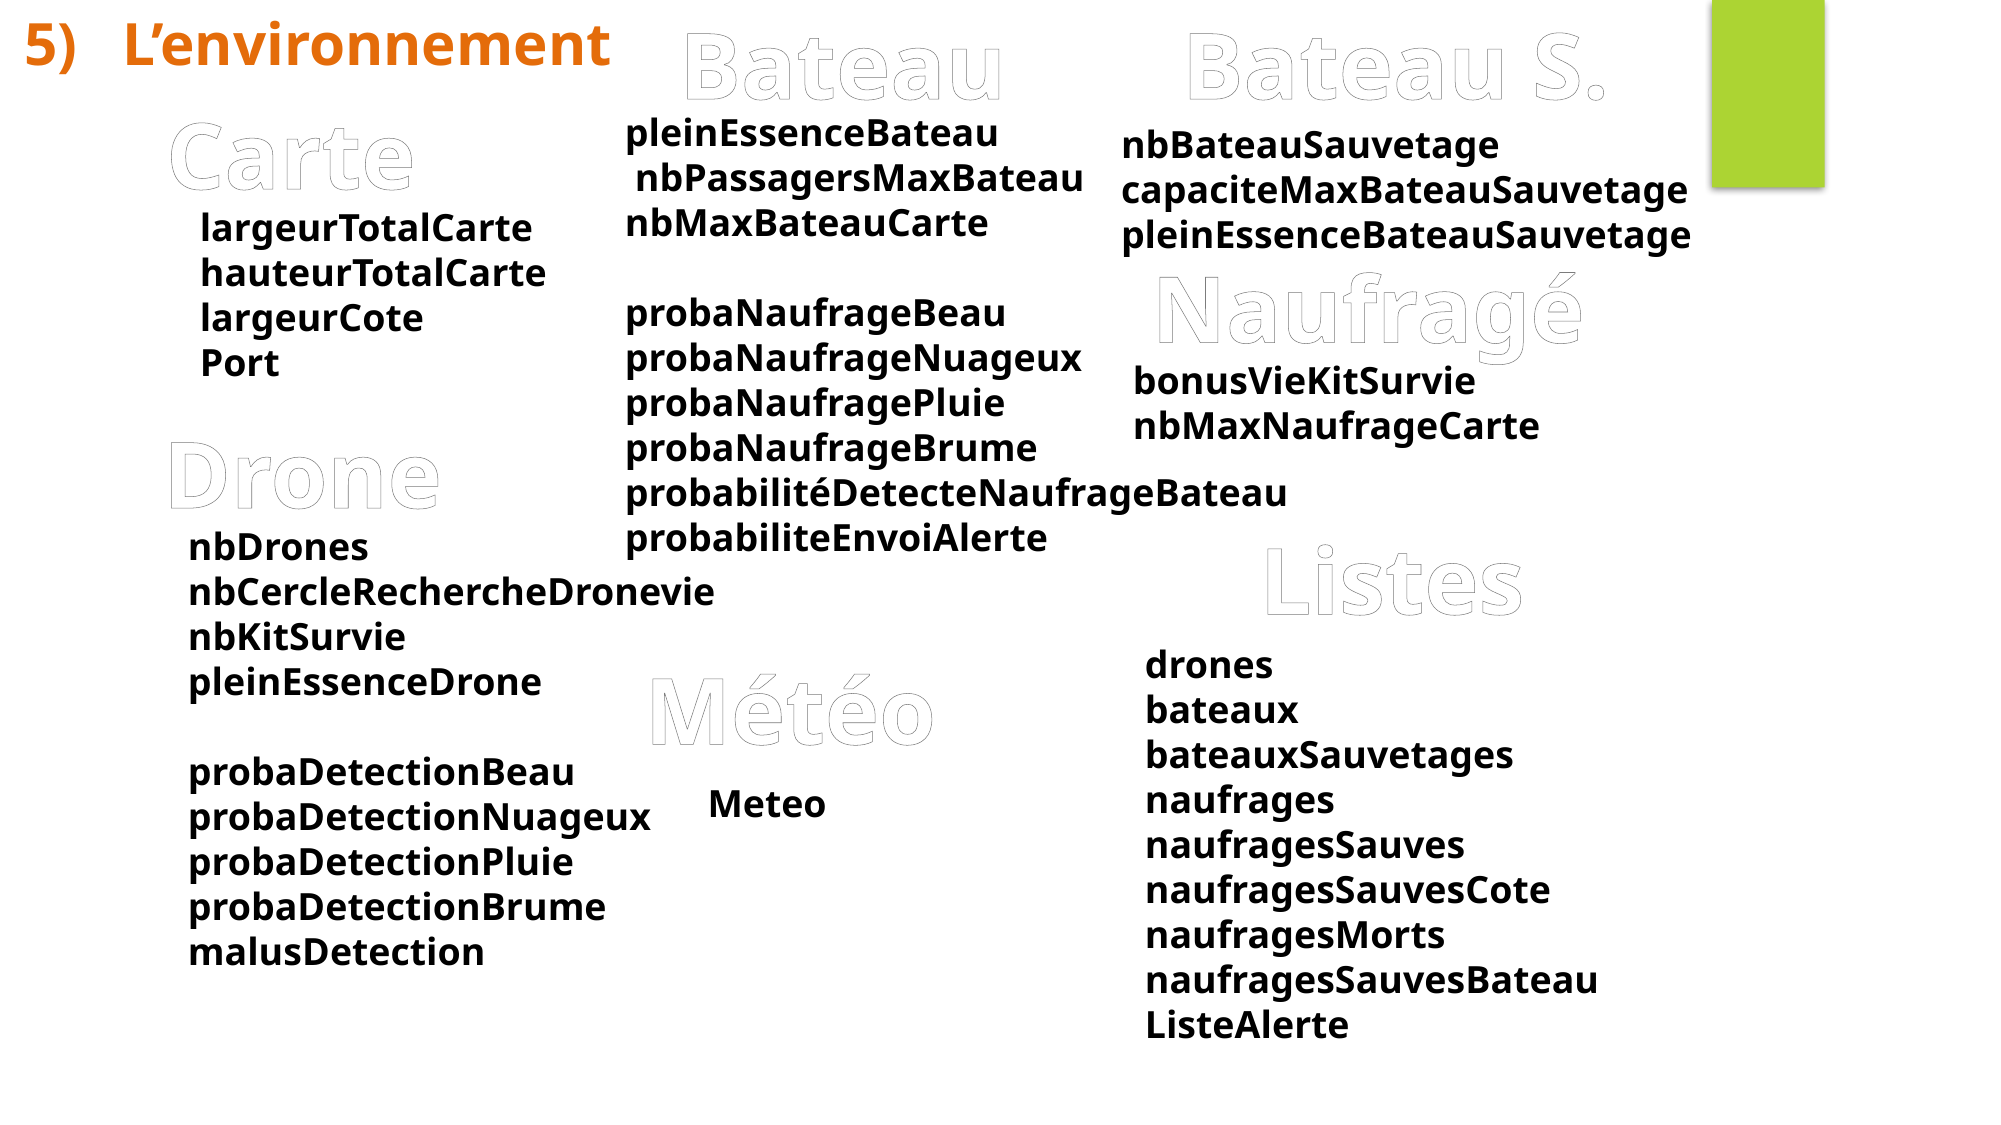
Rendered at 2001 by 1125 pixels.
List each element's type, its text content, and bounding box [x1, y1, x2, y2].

text_box nbBateauSauvetage capaciteMaxBateauSauvetage pleinEssenceBateauSauvetage [1106, 113, 1857, 264]
text_box bonusVieKitSurvie nbMaxNaufrageCarte [1118, 349, 1869, 455]
text_box Meteo [692, 727, 1443, 833]
text_box largeurTotalCarte hauteurTotalCarte largeurCote Port [184, 196, 610, 391]
text_box Listes [1244, 515, 1540, 641]
text_box Carte [150, 89, 431, 215]
text_box Bateau S. [1166, 0, 1625, 113]
text_box Drone [148, 408, 458, 534]
text_box 5) L’environnement [9, 0, 627, 85]
text_box Météo [629, 645, 952, 771]
text_box Bateau [664, 0, 1022, 101]
text_box Naufragé [1136, 243, 1600, 349]
text_box pleinEssenceBateau nbPassagersMaxBateau nbMaxBateauCarte probaNaufrageBeau probaNaufrageNuageux probaNaufragePluie probaNaufrageBrume probabilitéDetecteNaufrageBateau probabiliteEnvoiAlerte [610, 101, 1361, 567]
text_box drones bateaux bateauxSauvetages naufrages naufragesSauves naufragesSauvesCote naufragesMorts naufragesSauvesBateau ListeAlerte [1129, 633, 1880, 1054]
text_box nbDrones nbCercleRechercheDronevie nbKitSurvie pleinEssenceDrone probaDetectionBeau probaDetectionNuageux probaDetectionPluie probaDetectionBrume malusDetection [173, 515, 924, 980]
